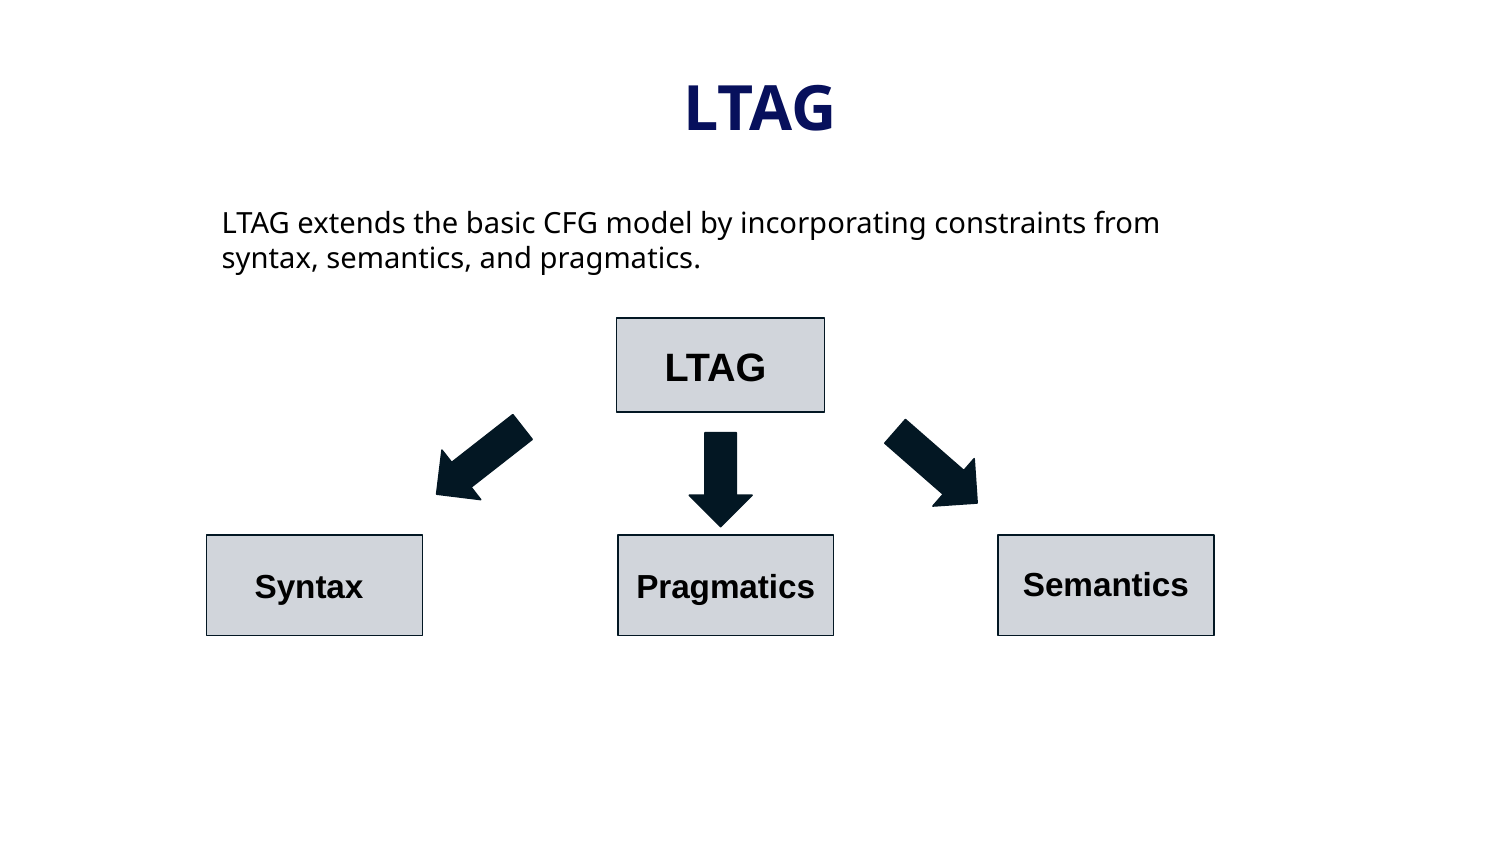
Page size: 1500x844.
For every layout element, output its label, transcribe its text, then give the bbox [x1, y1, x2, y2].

text_box [689, 432, 753, 527]
text_box LTAG [616, 318, 825, 413]
title LTAG [145, 52, 1375, 147]
text_box Pragmatics [617, 534, 834, 636]
text_box Syntax [206, 534, 423, 636]
text_box [436, 414, 533, 500]
text_box Semantics [998, 534, 1214, 636]
text_box [884, 419, 978, 507]
text_box LTAG extends the basic CFG model by incorporating constraints from syntax, semantics, and pragmatics. [206, 189, 1271, 290]
